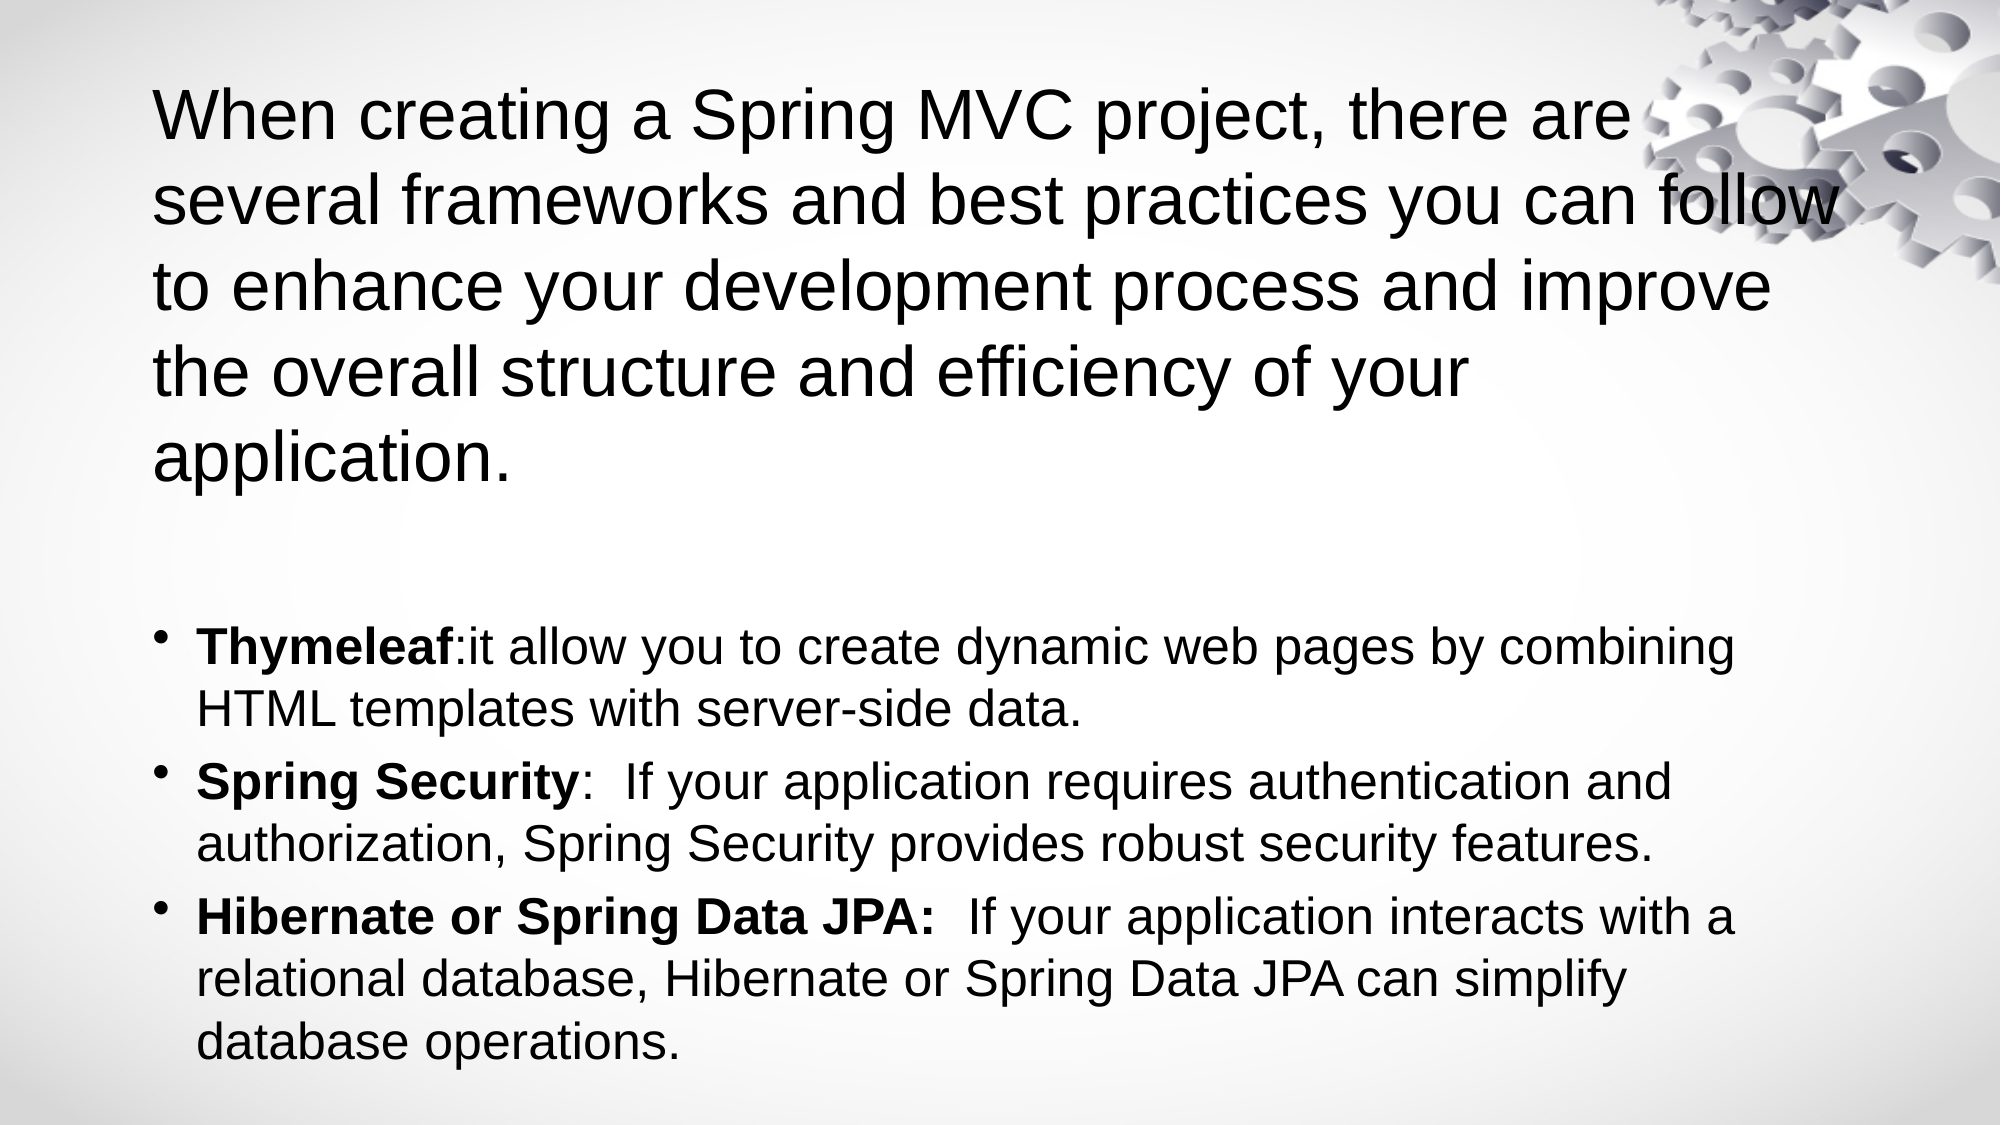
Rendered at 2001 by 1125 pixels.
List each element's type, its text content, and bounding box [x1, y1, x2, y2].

list Thymeleaf:it allow you to create dynamic web pages by combining HTML templates with server-side data. Spring Security: If your application requires authentication and authorization, Spring Security provides robust security features. Hibernate or Spring Data JPA: If your application interacts with a relational database, Hibernate or Spring Data JPA can simplify database operations. [137, 604, 1863, 1080]
title When creating a Spring MVC project, there are several frameworks and best practices you can follow to enhance your development process and improve the overall structure and efficiency of your application. [137, 59, 1863, 505]
picture [0, 0, 2000, 1125]
